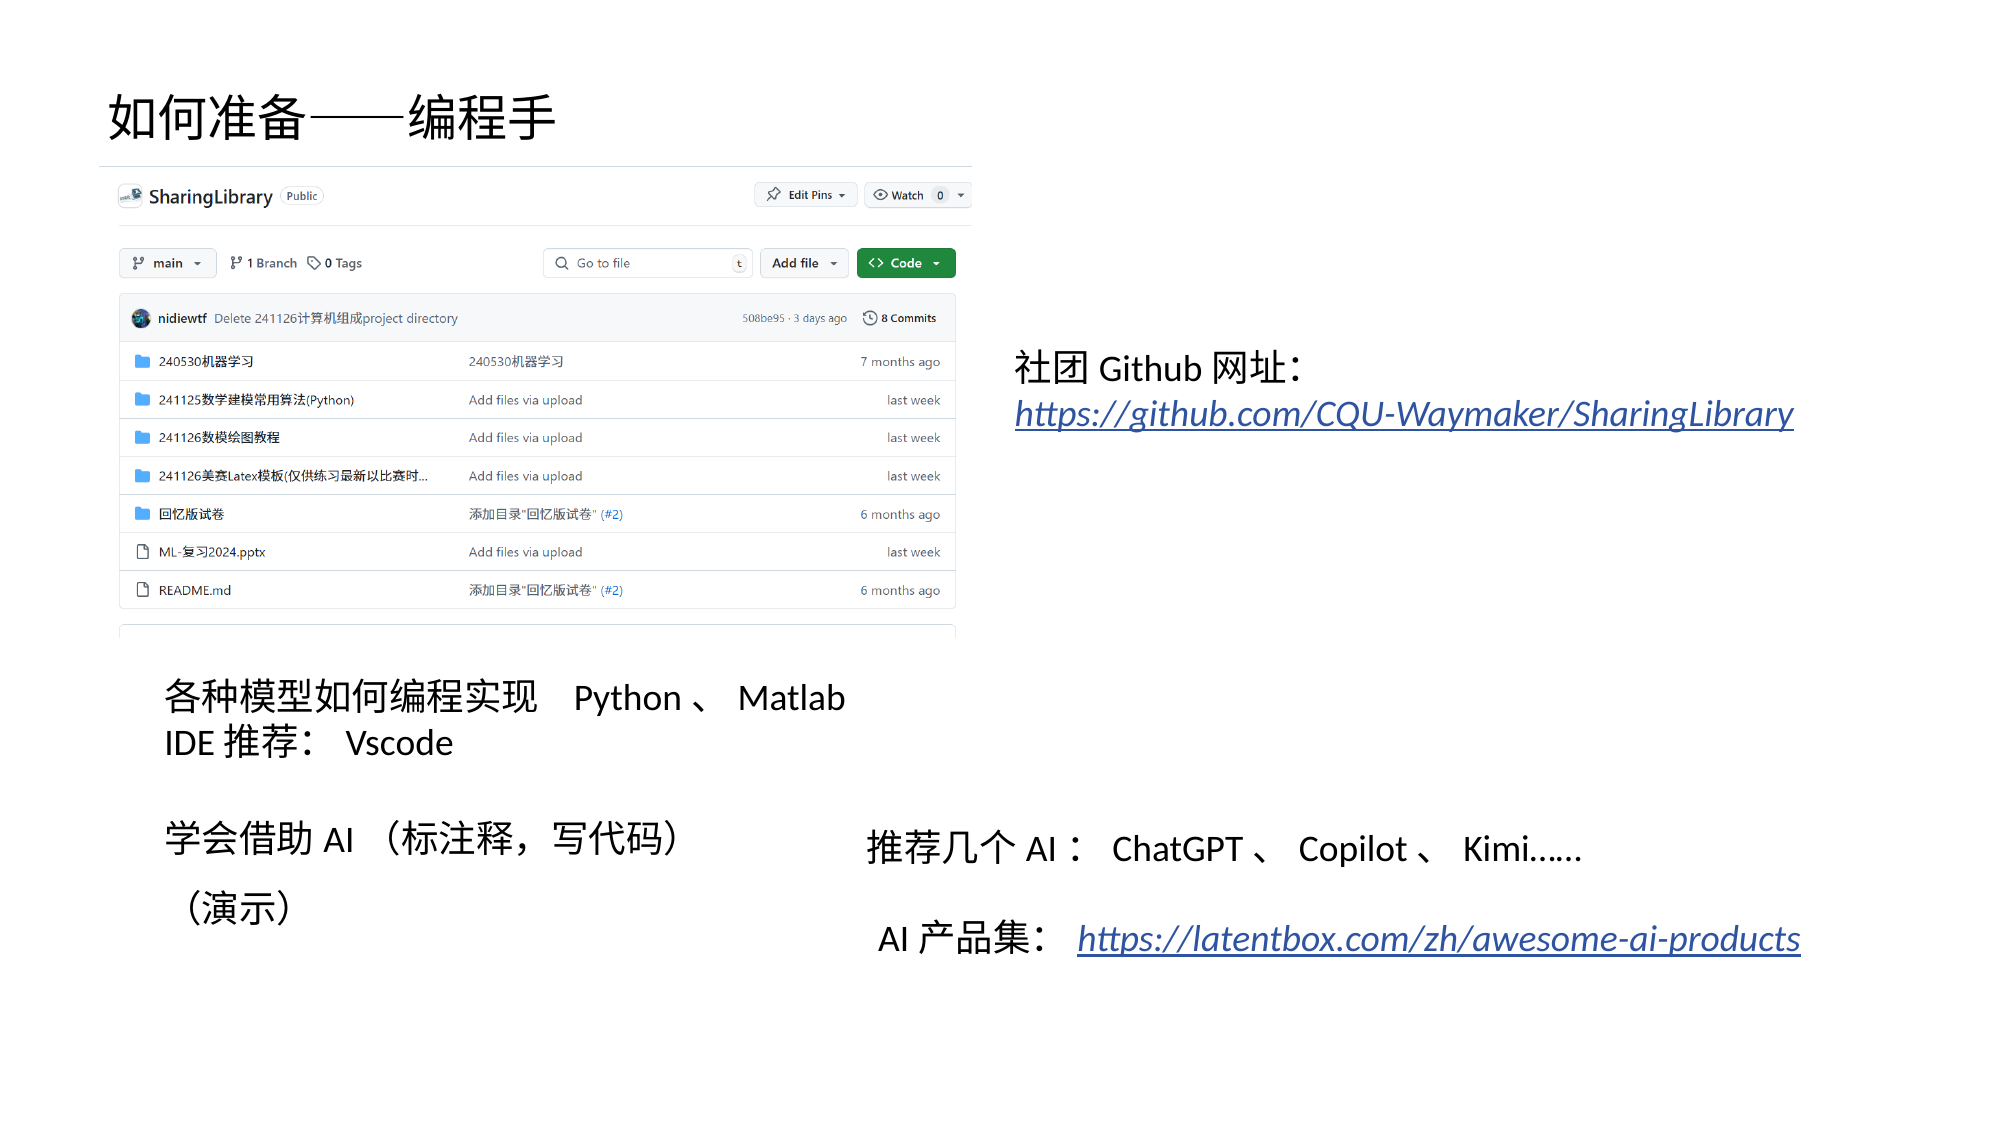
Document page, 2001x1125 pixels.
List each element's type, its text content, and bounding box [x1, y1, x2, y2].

text_box 社团Github网址： https://github.com/CQU-Waymaker/SharingLibrary [999, 336, 1946, 442]
text_box 如何准备——编程手 [92, 78, 760, 154]
text_box 学会借助AI（标注释，写代码） [149, 807, 817, 868]
text_box AI产品集：https://latentbox.com/zh/awesome-ai-products [863, 906, 1946, 967]
text_box 各种模型如何编程实现 Python、Matlab IDE推荐：Vscode [149, 665, 1035, 771]
text_box 推荐几个AI：ChatGPT、Copilot、Kimi…… [852, 816, 1668, 877]
text_box （演示） [149, 877, 817, 938]
picture [99, 165, 973, 638]
